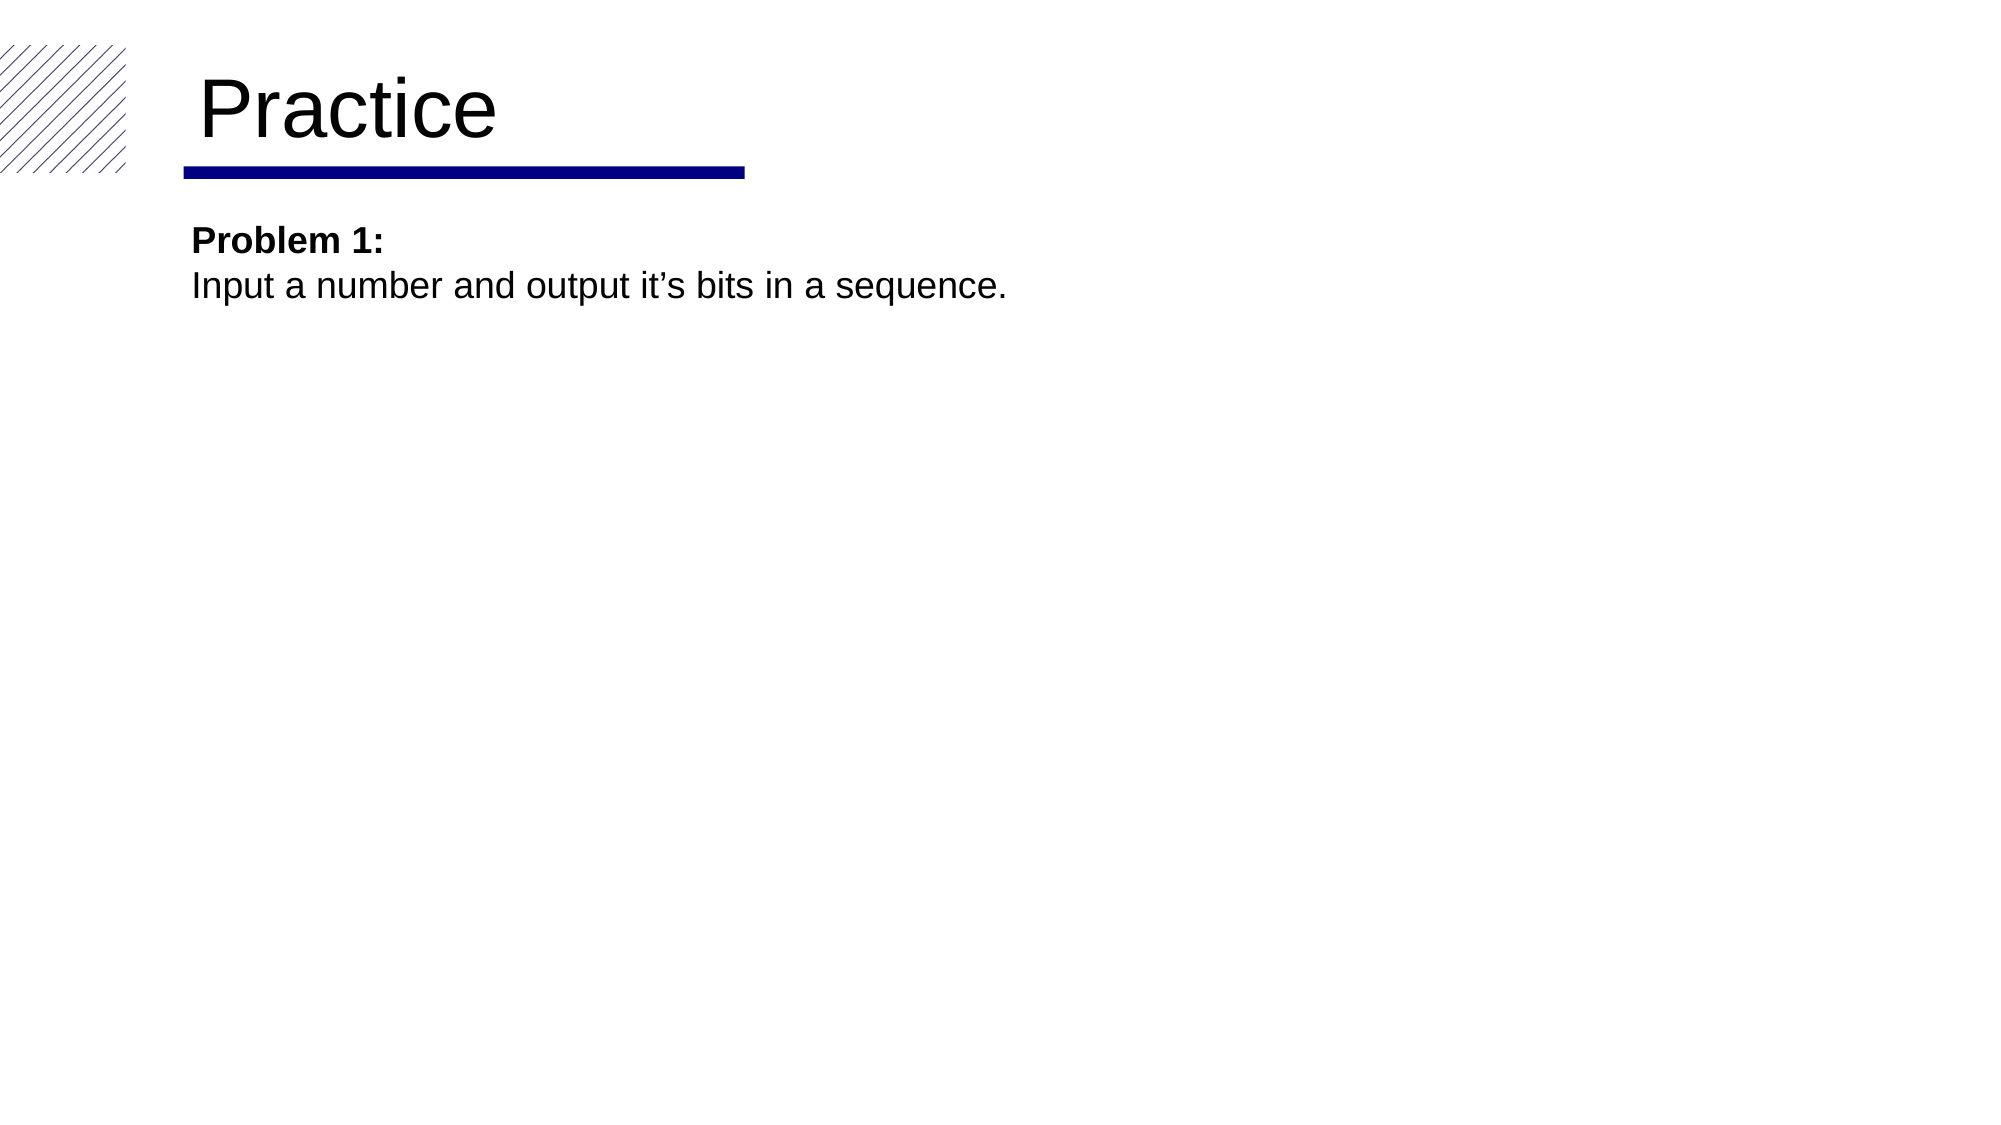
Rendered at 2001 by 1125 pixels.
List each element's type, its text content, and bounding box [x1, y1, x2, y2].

text_box Problem 1: Input a number and output it’s bits in a sequence. [183, 208, 1865, 314]
list Practice [183, 58, 1780, 194]
